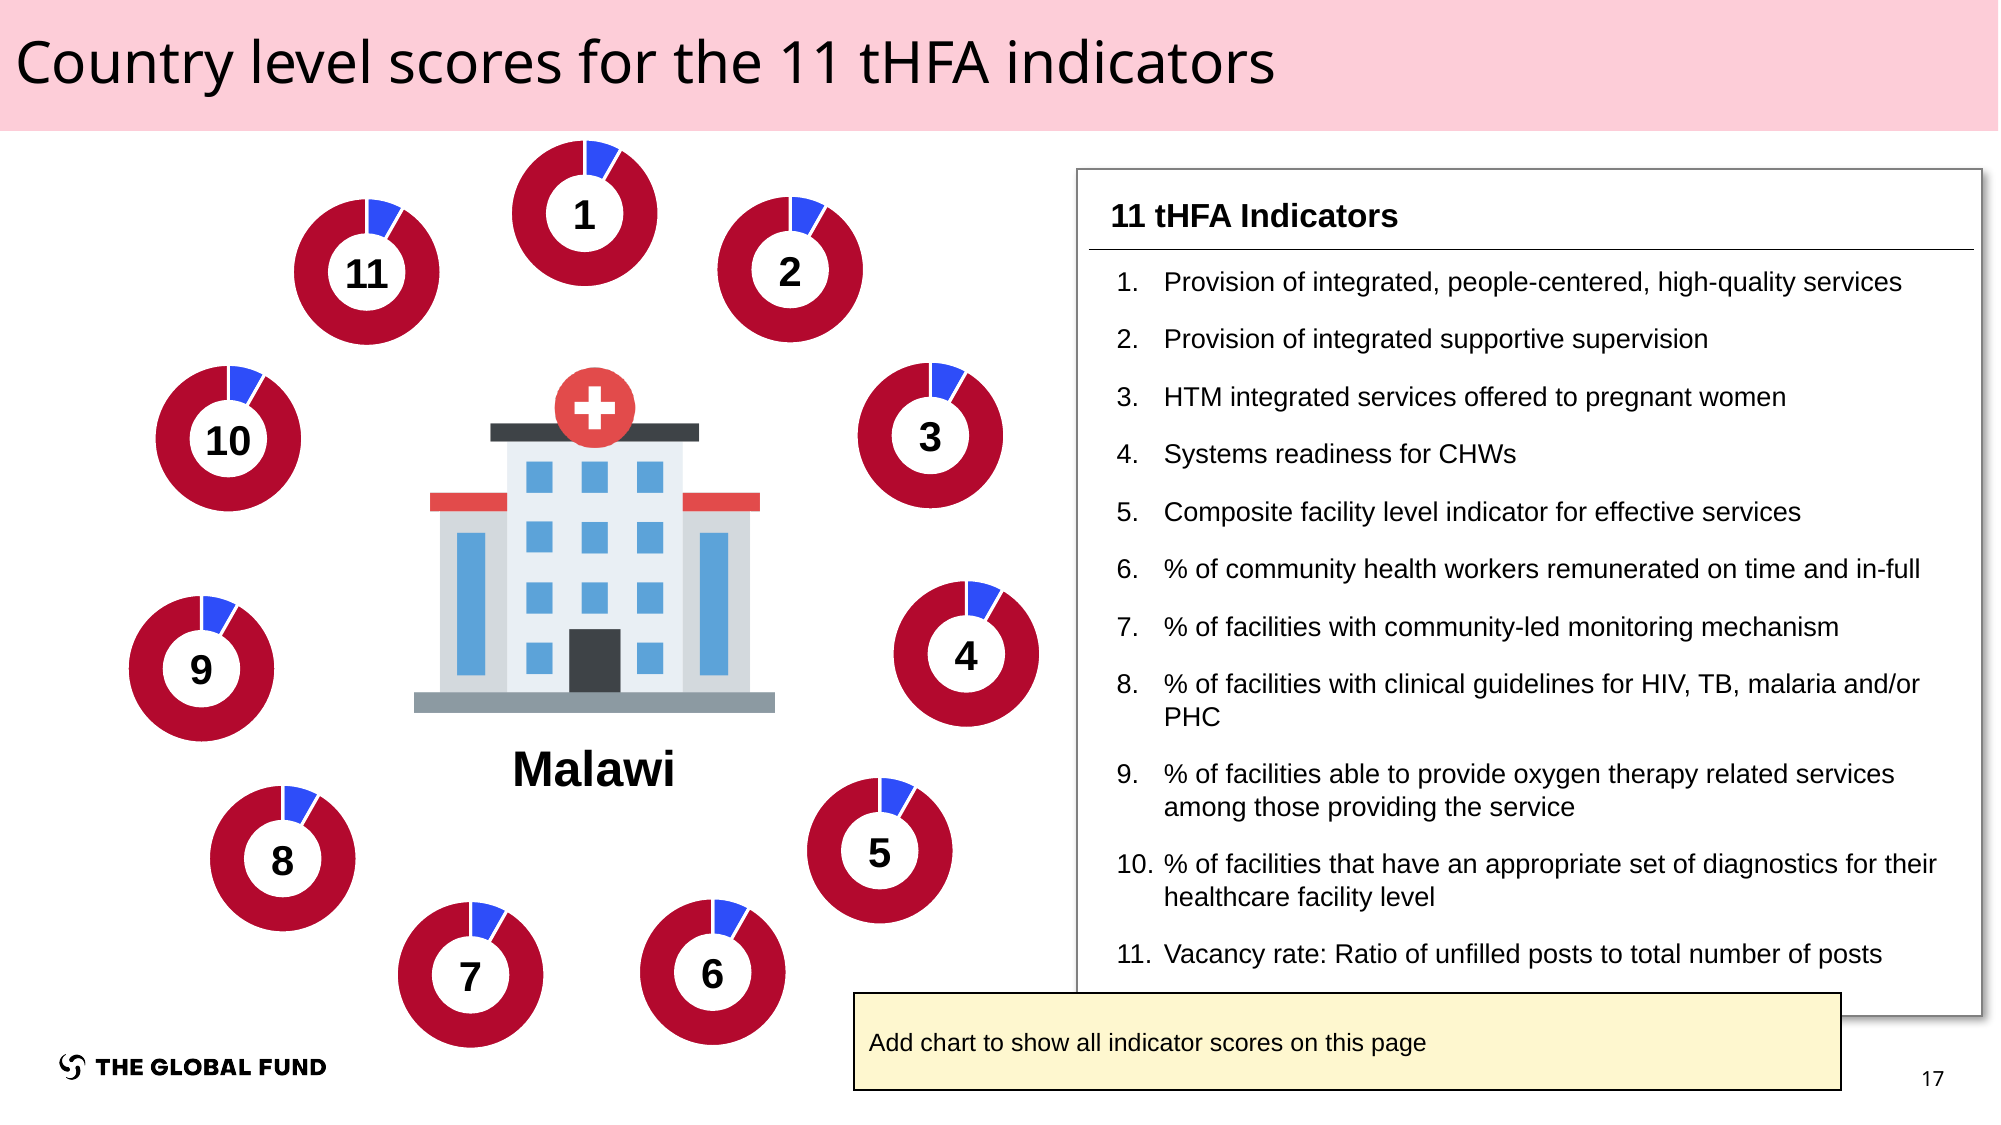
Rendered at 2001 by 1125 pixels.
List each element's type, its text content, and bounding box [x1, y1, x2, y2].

text_box Country level scores for the 11 tHFA indicators [0, 0, 1999, 131]
chart [150, 169, 445, 542]
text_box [249, 36, 1750, 98]
chart [712, 167, 1008, 538]
chart [124, 566, 361, 961]
picture [59, 1054, 326, 1080]
text_box Add chart to show all indicator scores on this page [853, 992, 1842, 1091]
chart [635, 869, 791, 1075]
slide_number 17 [1797, 1034, 1945, 1094]
text_box 11 tHFA Indicators [1095, 187, 1966, 242]
chart [802, 551, 1044, 954]
text_box [1076, 168, 1983, 1017]
text_box Provision of integrated, people-centered, high-quality services Provision of integrated supportive supervision HTM integrated services offered to pregnant women Systems readiness for CHWs Composite facility level indicator for effective services % of community health workers remunerated on time and in-full % of facilities with community-led monitoring mechanism % of facilities with clinical guidelines for HIV, TB, malaria and/or PHC % of facilities able to provide oxygen therapy related services among those providing the service % of facilities that have an appropriate set of diagnostics for their healthcare facility level Vacancy rate: Ratio of unfilled posts to total number of posts [1101, 256, 1966, 977]
picture [414, 360, 775, 720]
chart [507, 111, 663, 316]
chart [393, 872, 549, 1078]
text_box Malawi [445, 729, 744, 804]
